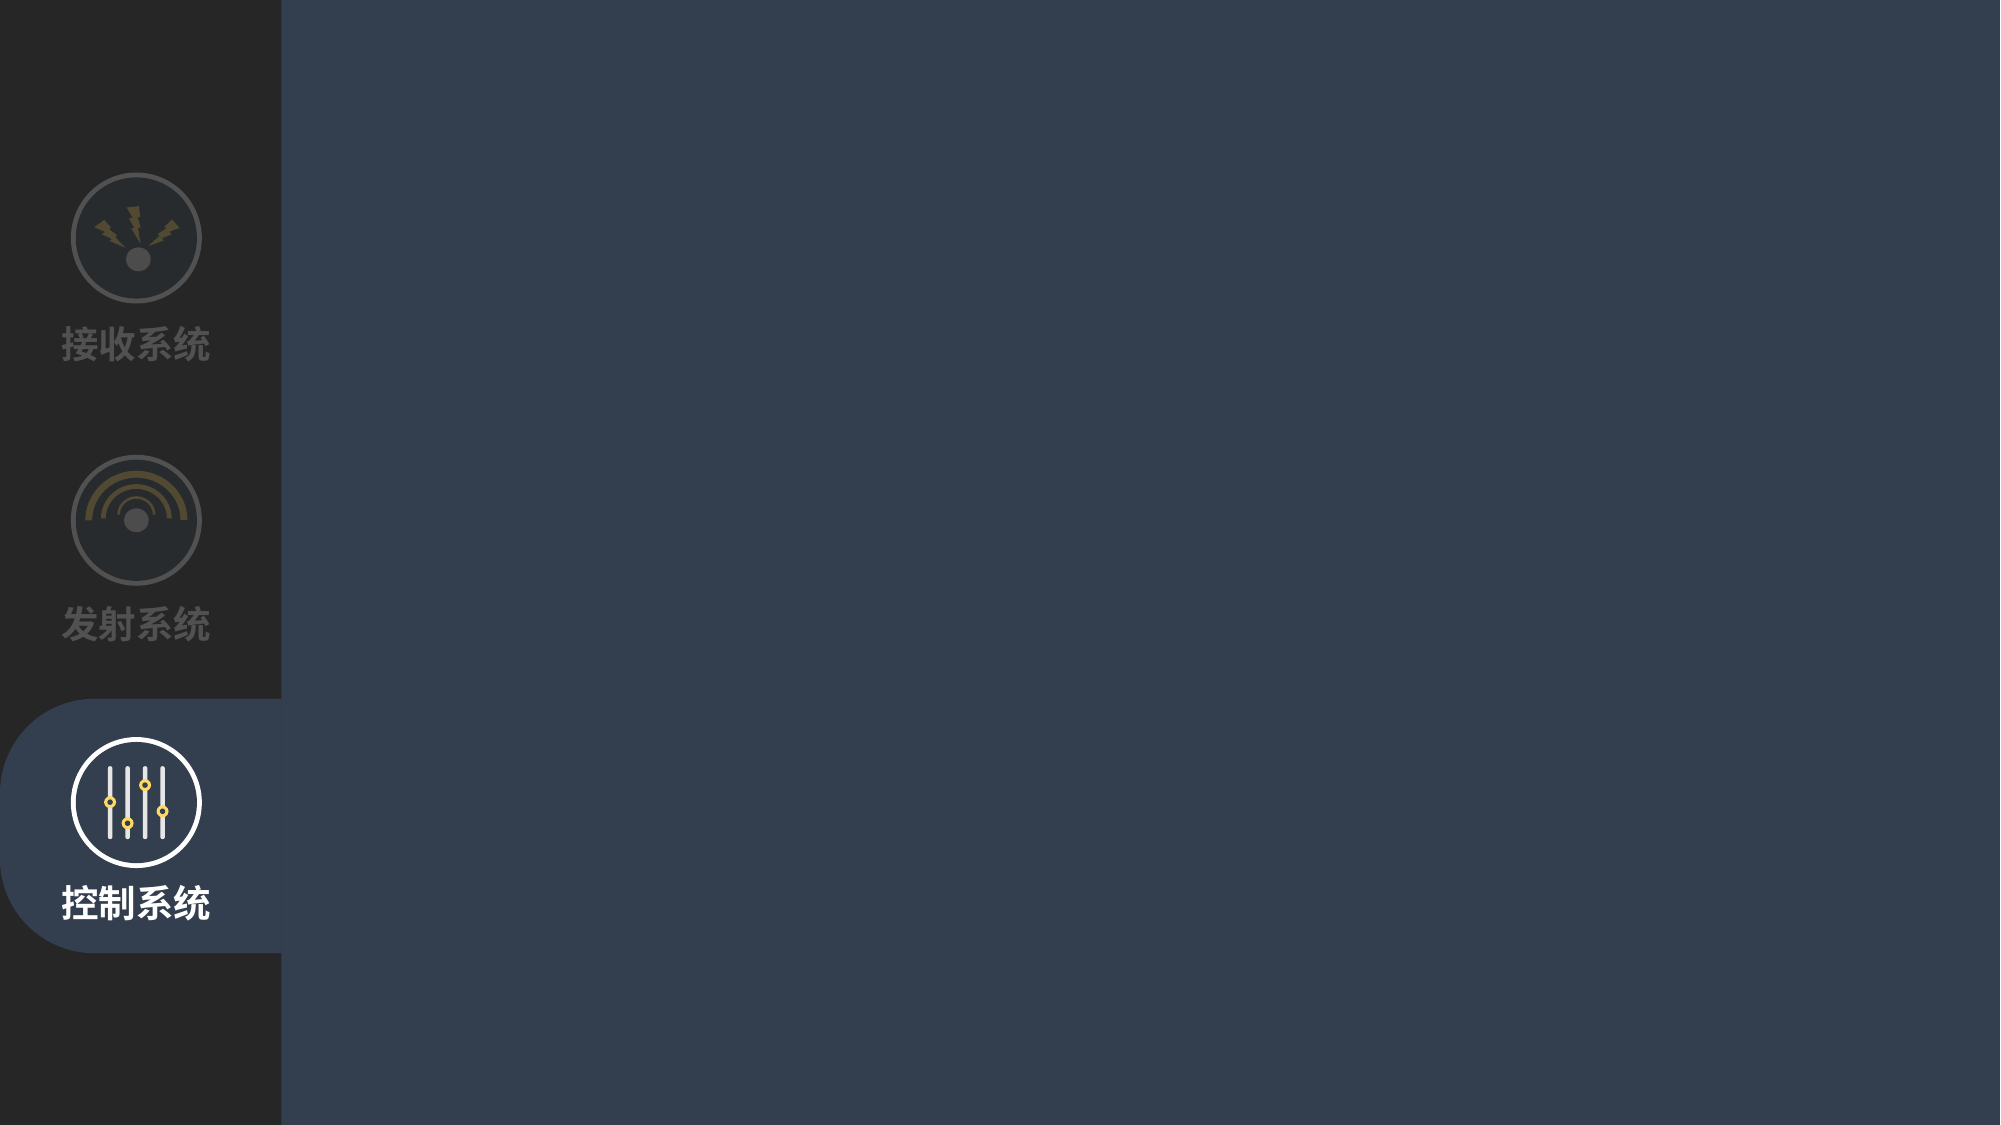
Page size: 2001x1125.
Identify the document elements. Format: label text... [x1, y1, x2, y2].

text_box [0, 697, 283, 955]
text_box 控制系统 [18, 872, 254, 933]
text_box [0, 879, 282, 1125]
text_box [70, 737, 202, 869]
text_box [6, 150, 267, 407]
text_box [0, 0, 282, 773]
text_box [70, 454, 202, 586]
text_box [3, 418, 263, 674]
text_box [70, 172, 202, 304]
text_box [13, 123, 274, 379]
